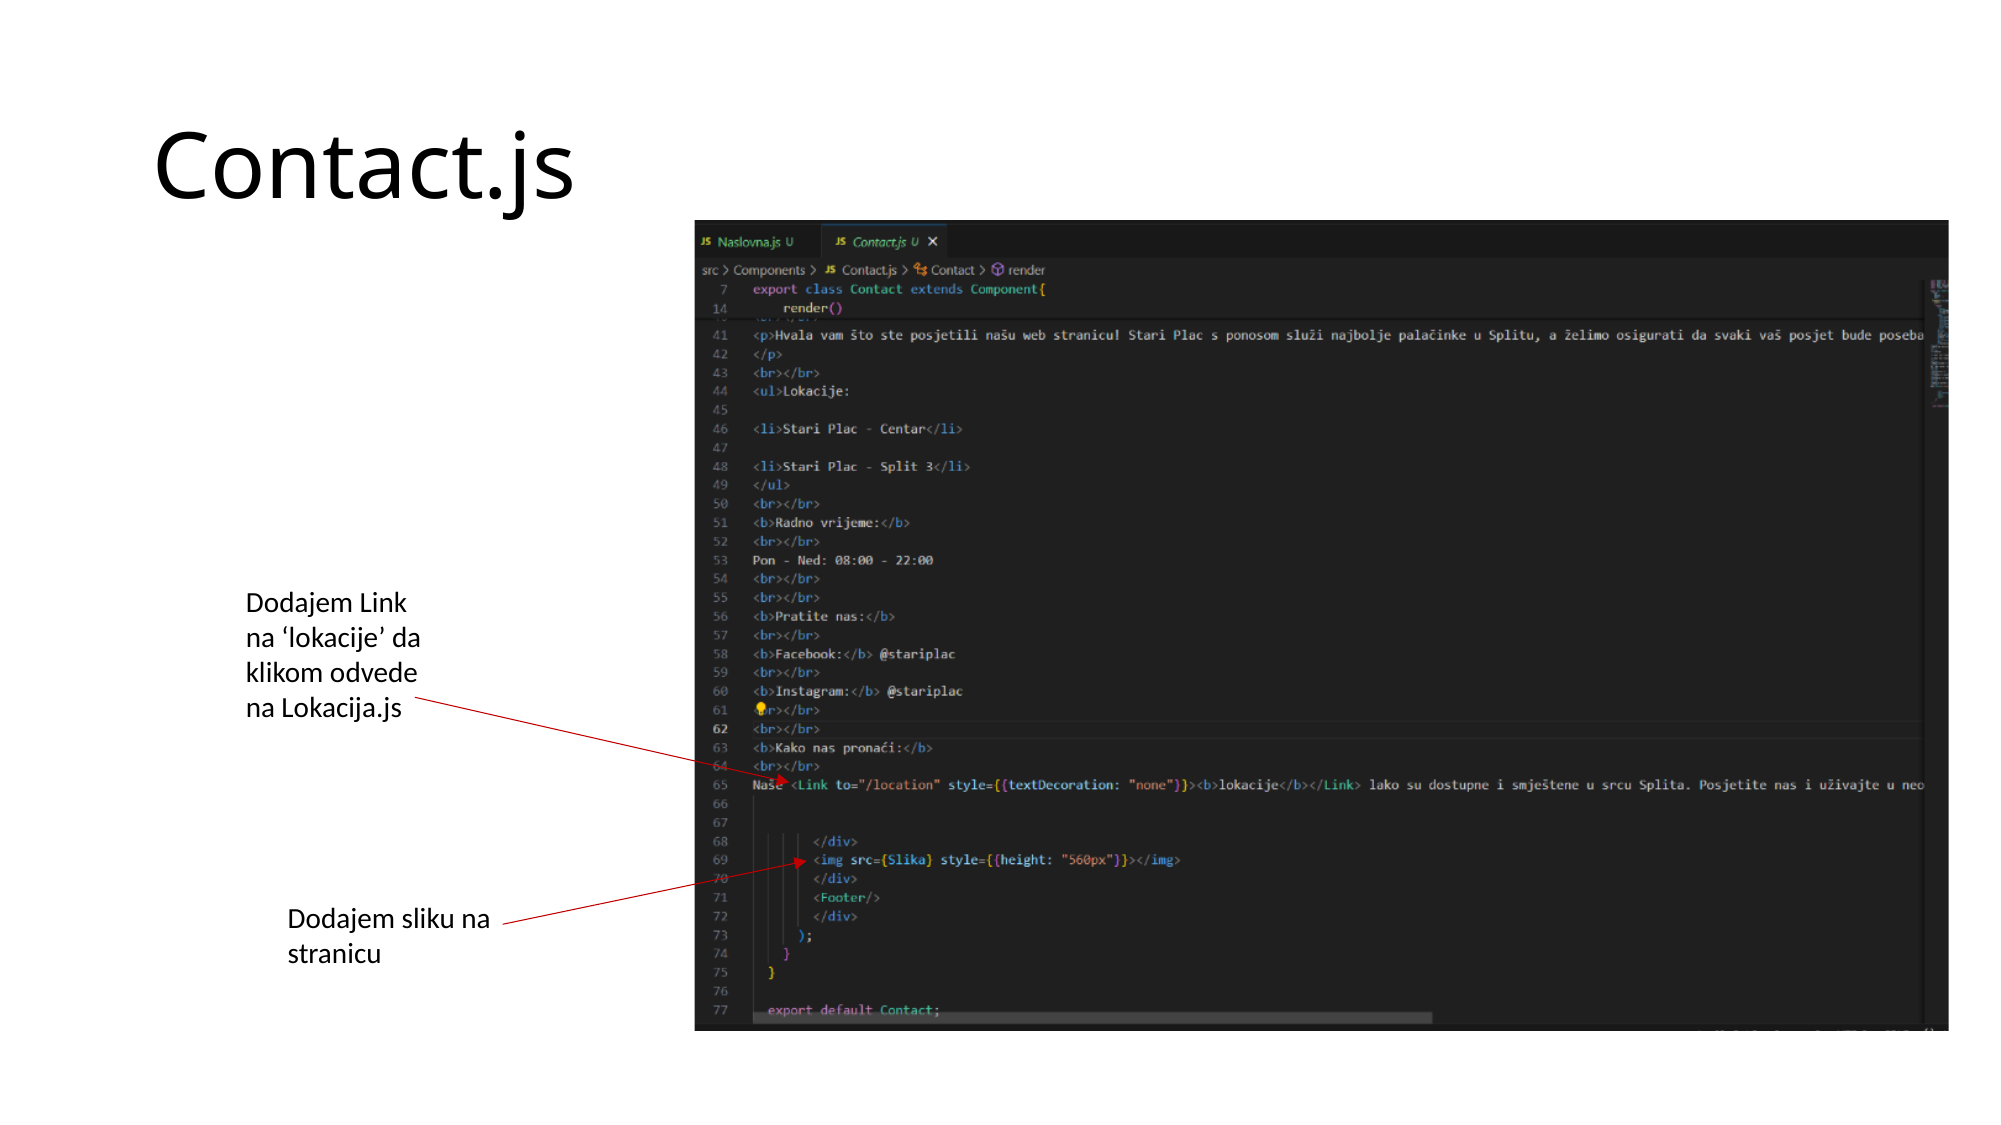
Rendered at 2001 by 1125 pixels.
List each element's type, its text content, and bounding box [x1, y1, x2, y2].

title Contact.js [137, 59, 1863, 278]
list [694, 220, 1949, 1031]
text_box Dodajem Link na ‘lokacije’ da klikom odvede na Lokacija.js [231, 575, 441, 731]
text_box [414, 697, 790, 783]
text_box Dodajem sliku na stranicu [272, 891, 529, 977]
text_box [502, 860, 807, 925]
